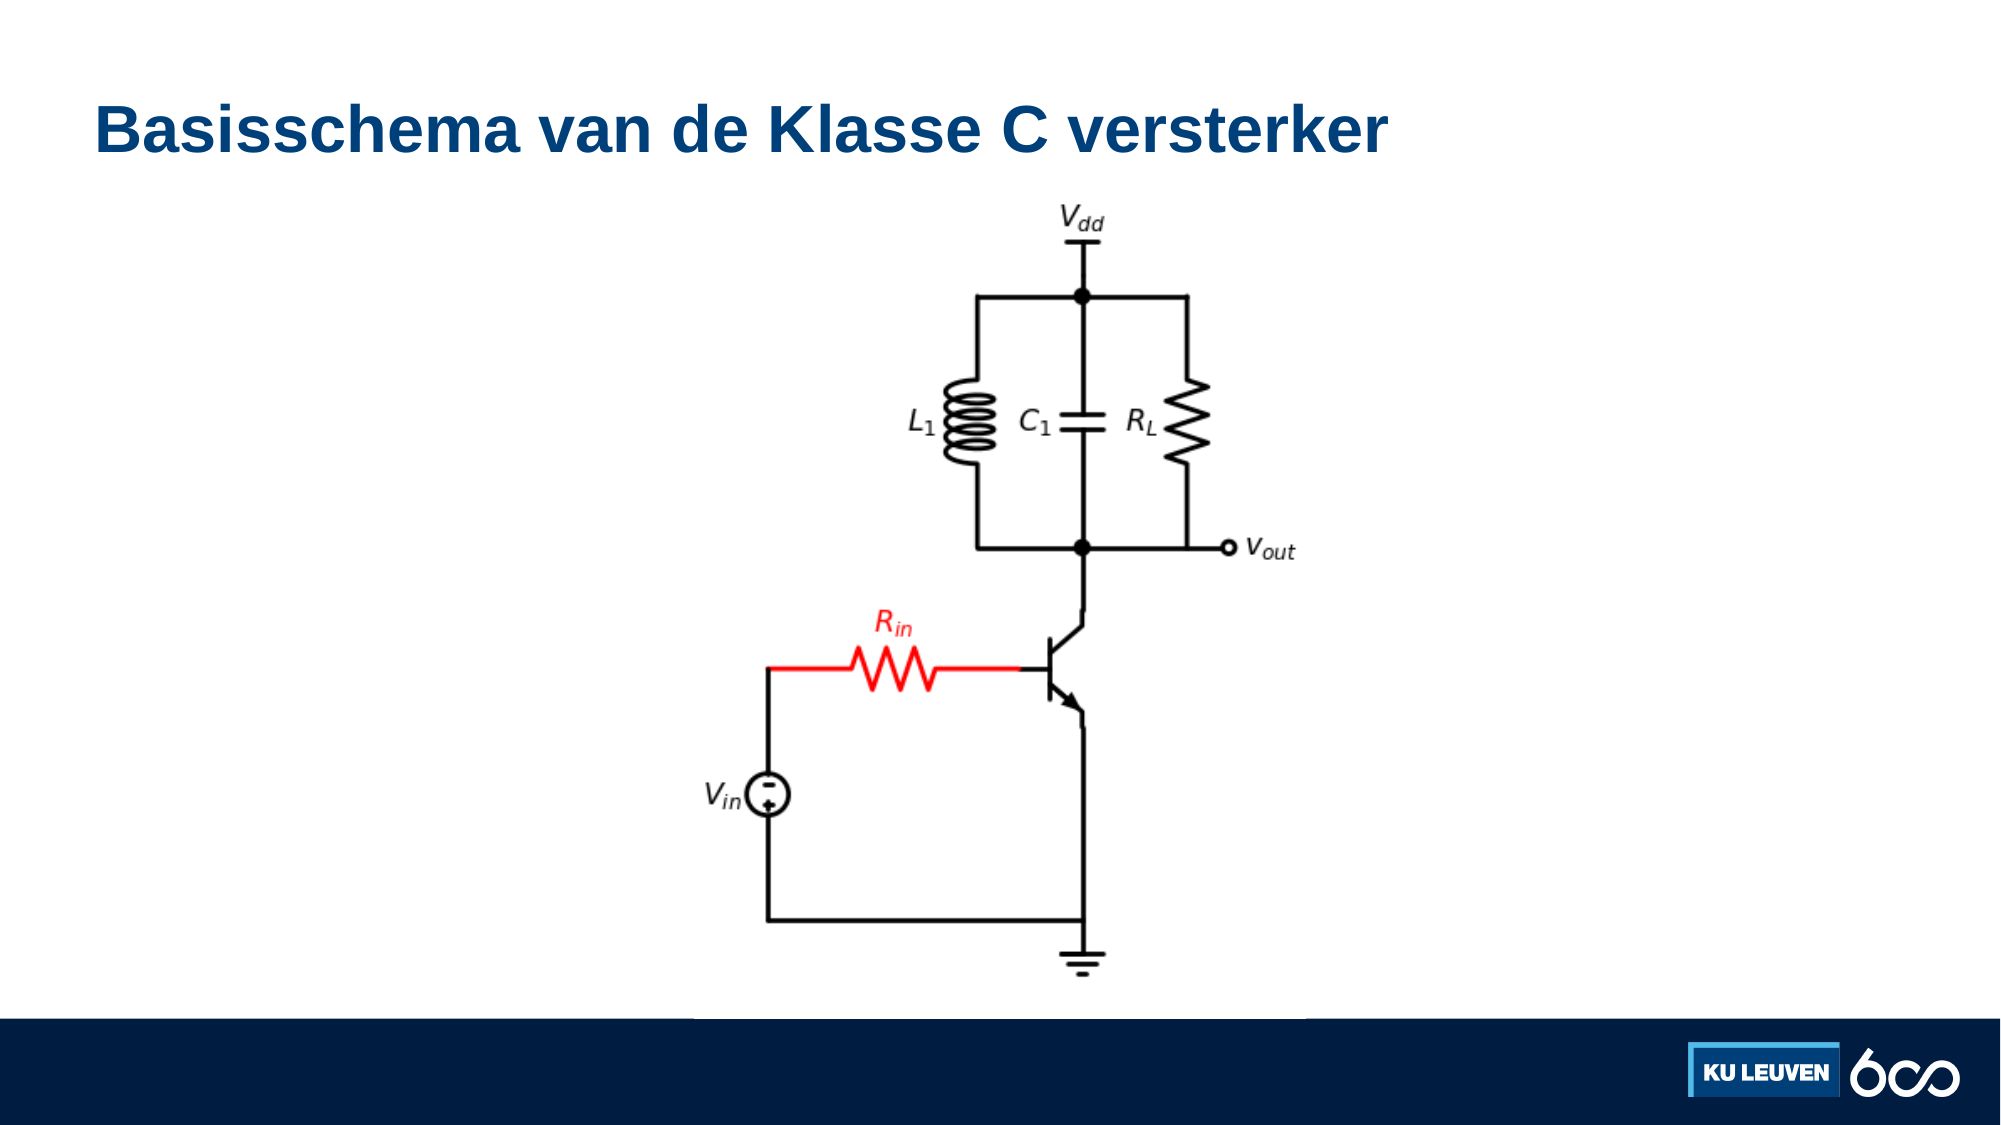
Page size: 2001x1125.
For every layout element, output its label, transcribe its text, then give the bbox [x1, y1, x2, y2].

title Basisschema van de Klasse C versterker [94, 94, 1900, 186]
picture [1688, 1042, 1960, 1097]
picture [694, 193, 1306, 1019]
